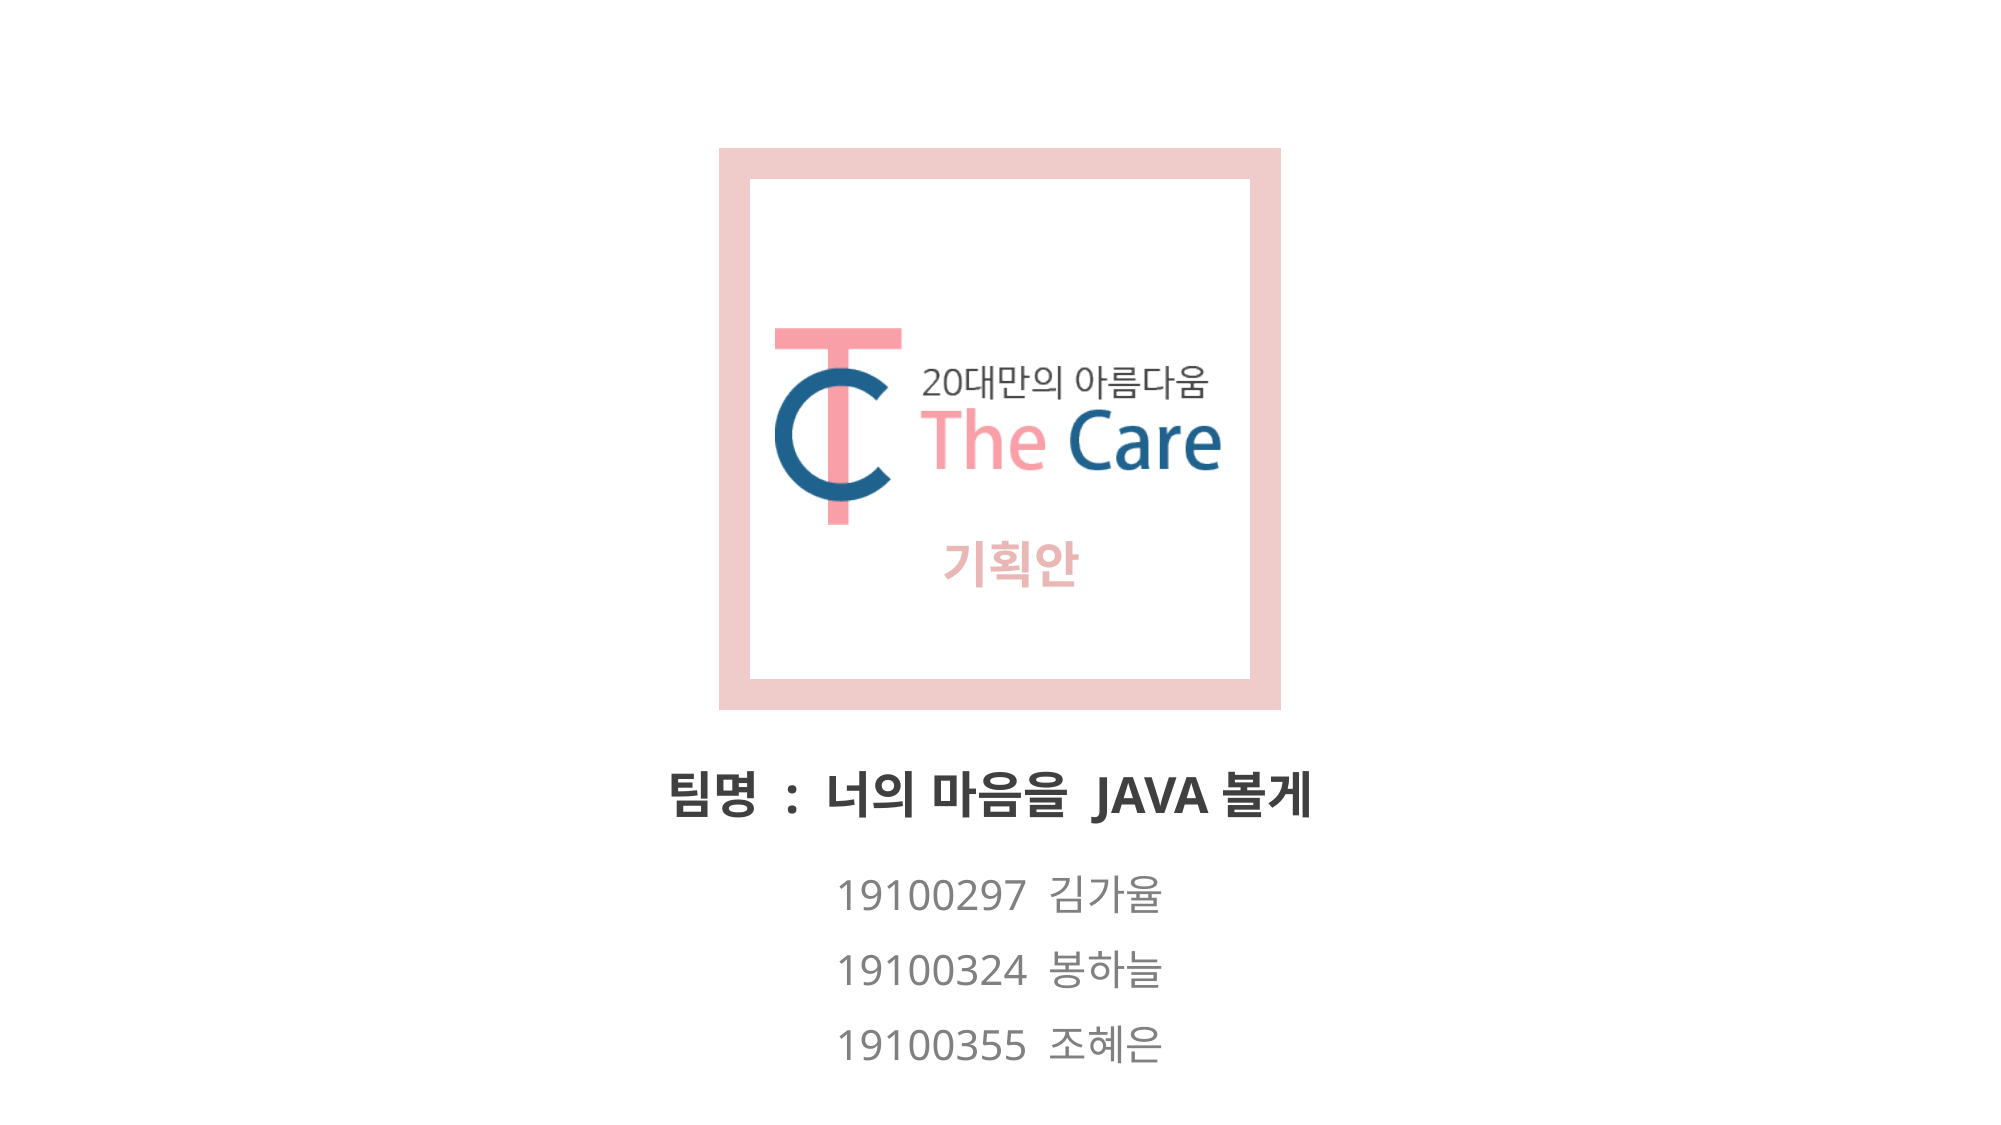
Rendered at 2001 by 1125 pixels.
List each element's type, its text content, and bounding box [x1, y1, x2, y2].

text_box 기획안 [733, 162, 1267, 696]
text_box 팀명 : 너의 마음을 JAVA볼게 [653, 756, 1329, 831]
text_box 19100297 김가율 19100324 봉하늘 19100355 조혜은 [703, 836, 1297, 1076]
picture [775, 328, 1225, 525]
